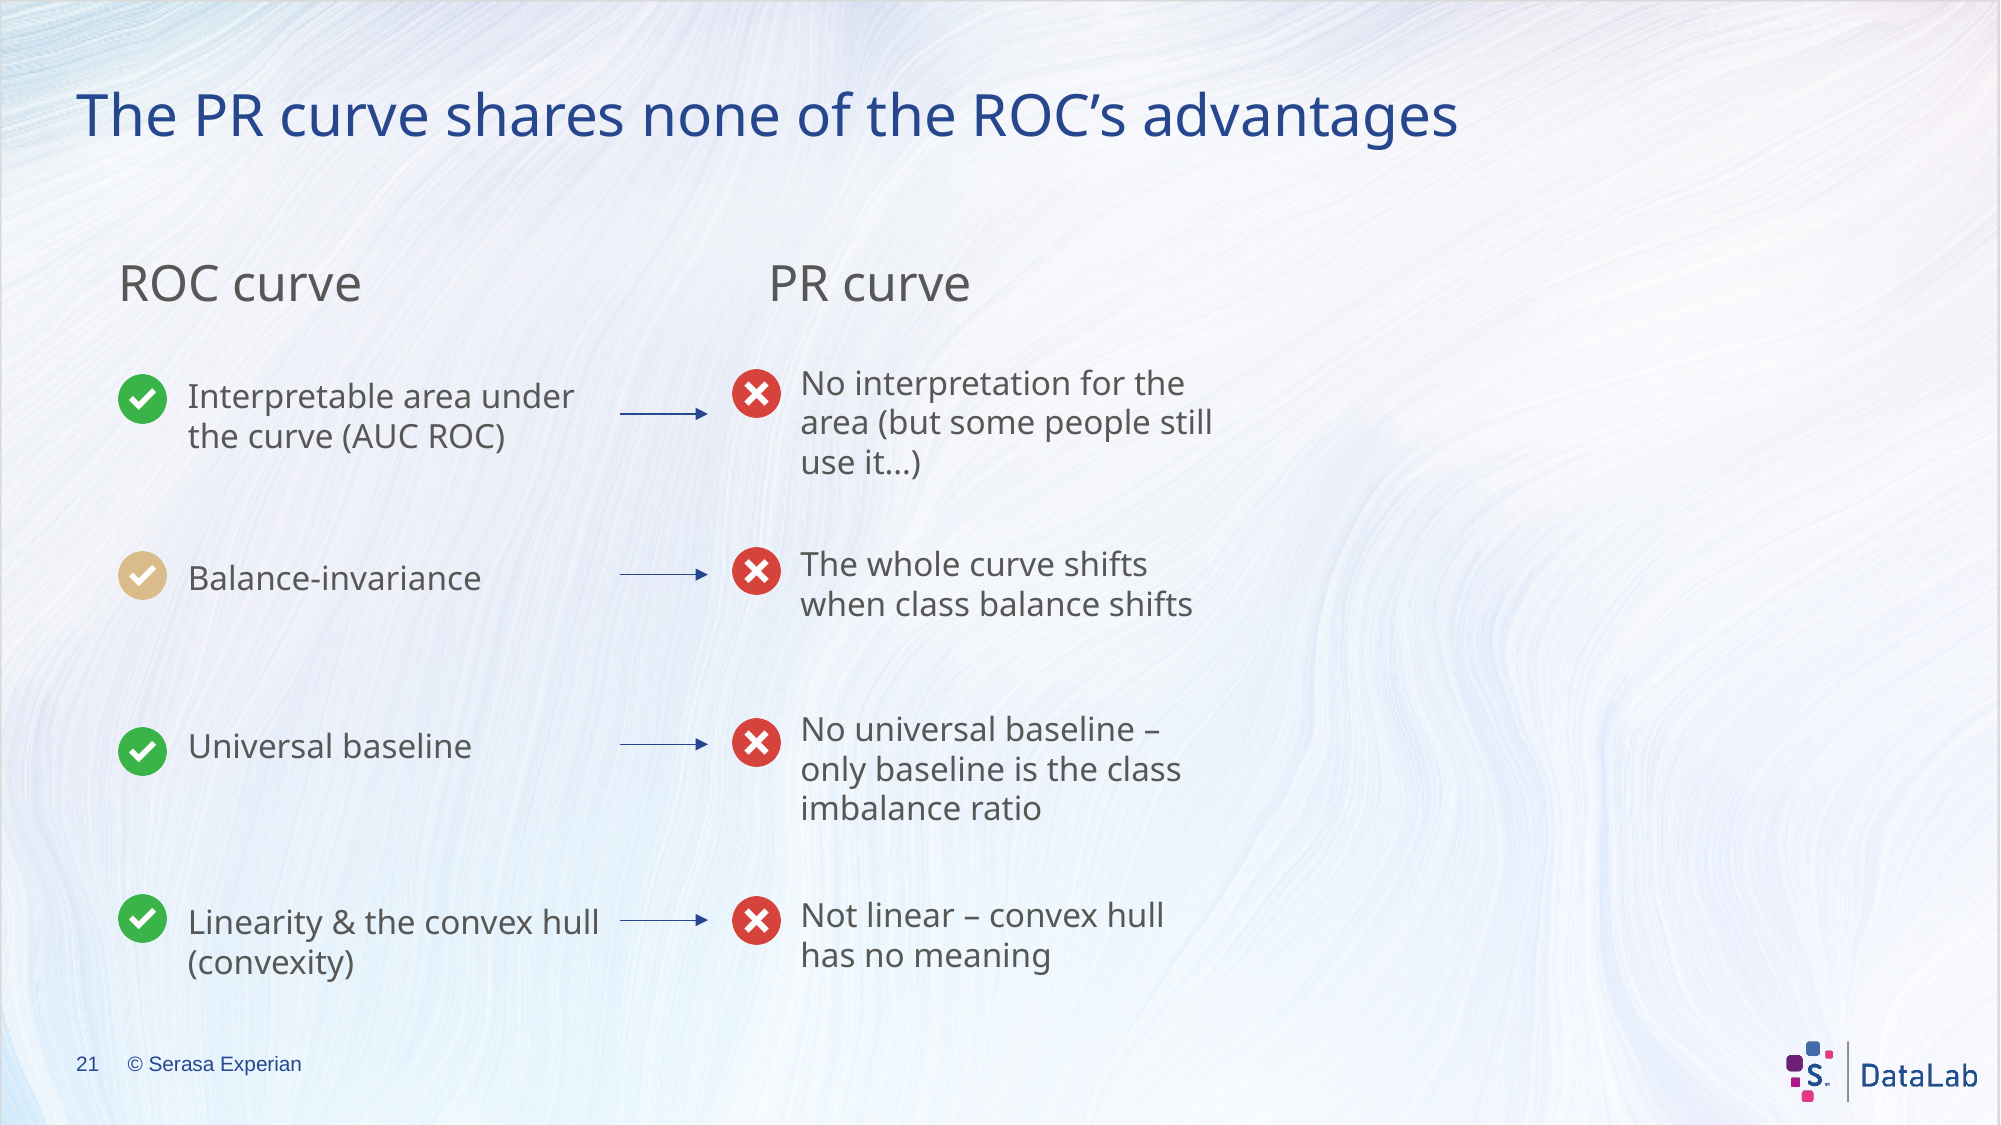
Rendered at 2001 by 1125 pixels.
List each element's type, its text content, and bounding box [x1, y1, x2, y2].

text_box Linearity & the convex hull (convexity) [187, 901, 605, 999]
title The PR curve shares none of the ROC’s advantages [76, 86, 1924, 252]
text_box ROC curve [118, 251, 646, 332]
text_box Balance-invariance [187, 556, 605, 654]
text_box PR curve [768, 251, 1296, 332]
text_box Universal baseline [187, 725, 605, 823]
text_box The whole curve shifts when class balance shifts [800, 543, 1218, 641]
text_box No interpretation for the area (but some people still use it…) [800, 361, 1218, 459]
text_box No universal baseline – only baseline is the class imbalance ratio [800, 707, 1218, 805]
text_box Not linear – convex hull has no meaning [800, 894, 1218, 992]
text_box Interpretable area under the curve (AUC ROC) [187, 375, 605, 473]
picture [0, 0, 2000, 1125]
